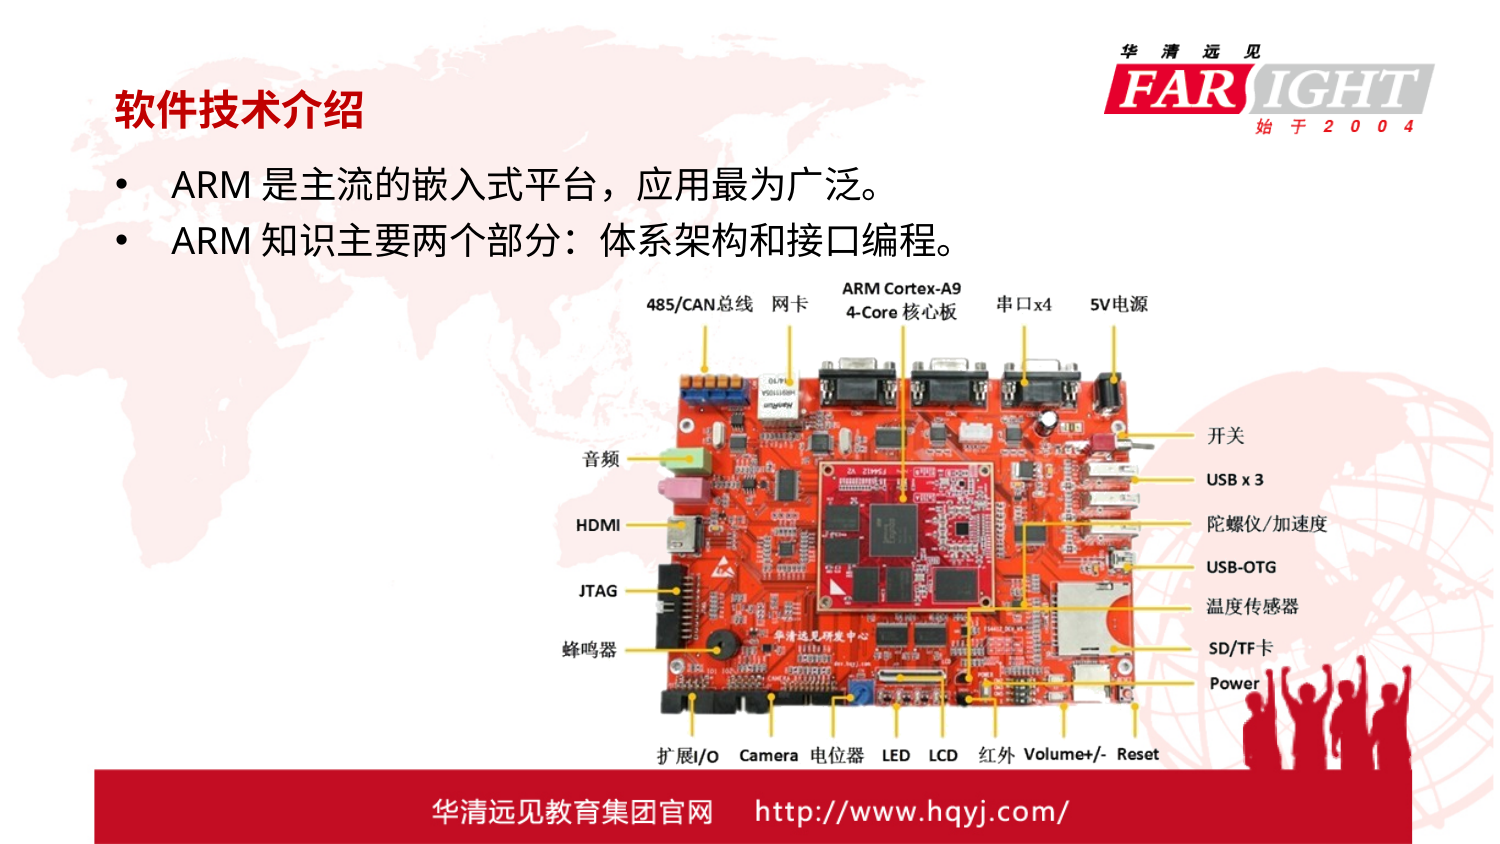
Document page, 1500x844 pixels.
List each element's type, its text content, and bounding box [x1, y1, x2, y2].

list ARM是主流的嵌入式平台，应用最为广泛。 ARM知识主要两个部分：体系架构和接口编程。 [100, 153, 1412, 765]
list 软件技术介绍 [100, 76, 1117, 139]
picture [0, 0, 1500, 844]
